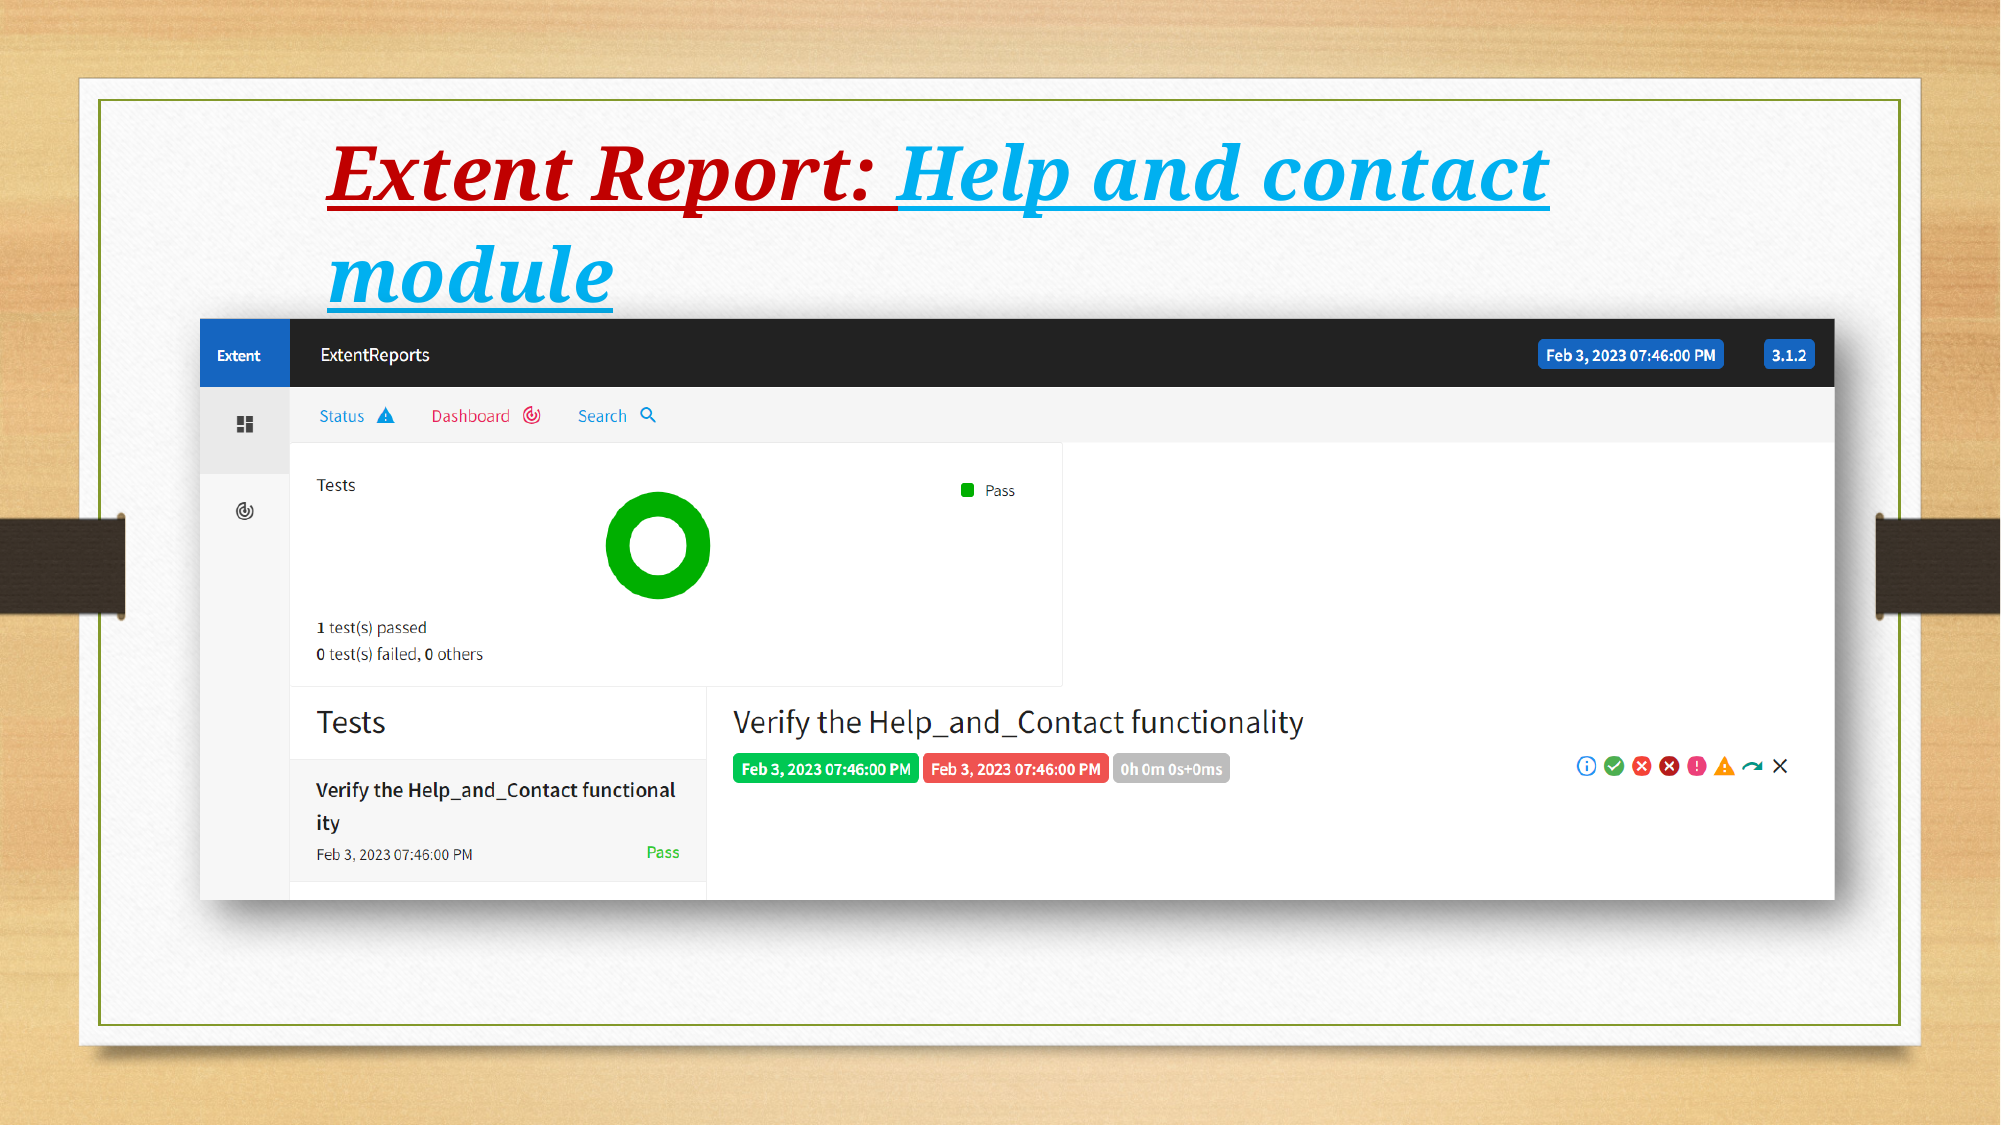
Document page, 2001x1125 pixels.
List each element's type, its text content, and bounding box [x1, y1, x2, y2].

table_header Extent Report: Help and contact module [312, 112, 1665, 300]
picture [0, 0, 2001, 1125]
